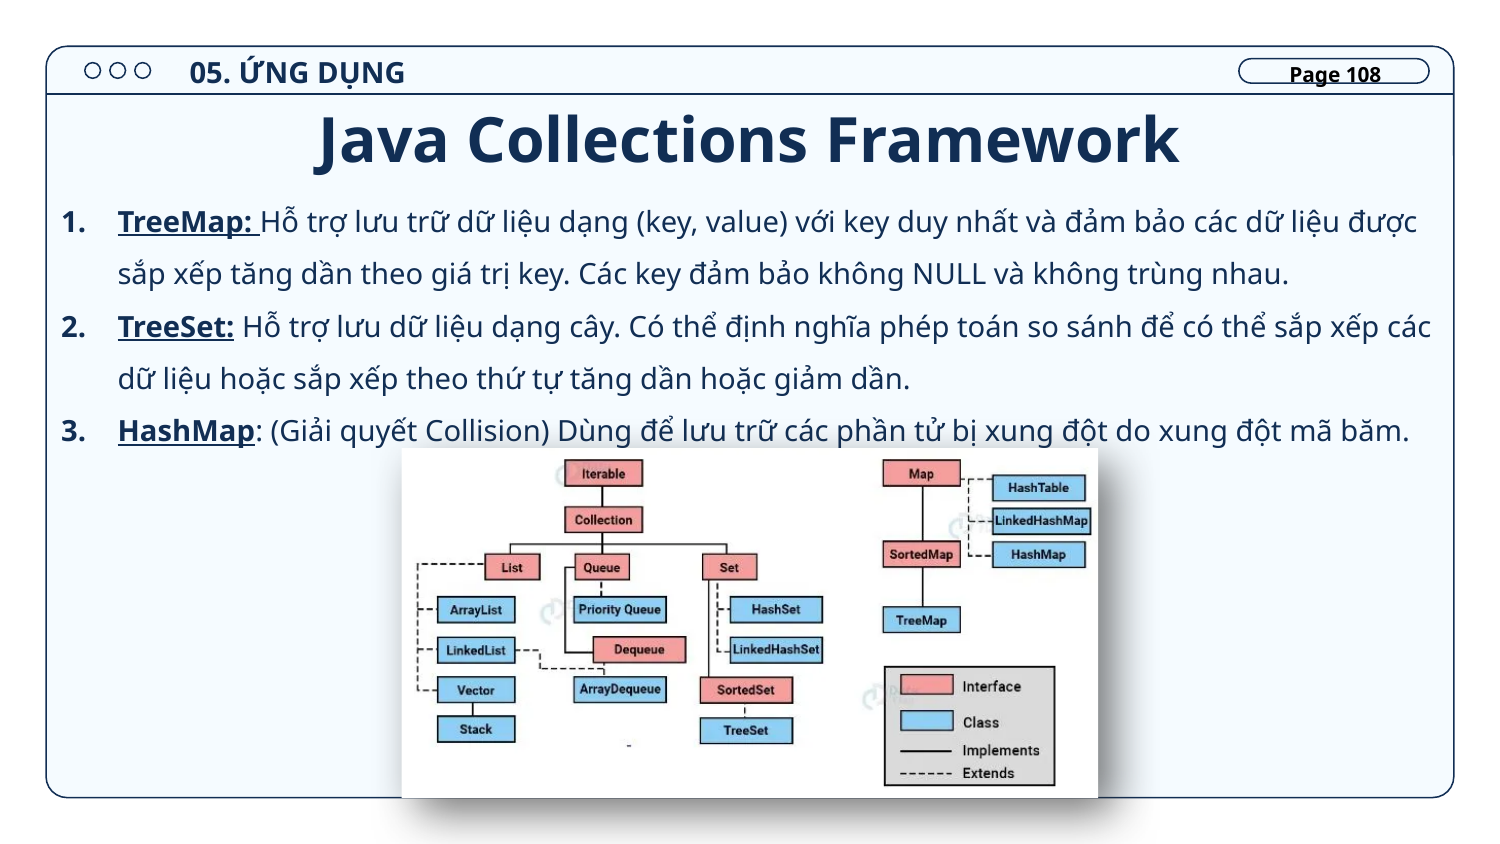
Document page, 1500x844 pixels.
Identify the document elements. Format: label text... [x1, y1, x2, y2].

subtitle TreeMap: Hỗ trợ lưu trữ dữ liệu dạng (key, value) với key duy nhất và đảm bảo các dữ liệu được sắp xếp tăng dần theo giá trị key. Các key đảm bảo không NULL và không trùng nhau. TreeSet: Hỗ trợ lưu dữ liệu dạng cây. Có thể định nghĩa phép toán so sánh để có thể sắp xếp các dữ liệu hoặc sắp xếp theo thứ tự tăng dần hoặc giảm dần. HashMap: (Giải quyết Collision) Dùng để lưu trữ các phần tử bị xung đột do xung đột mã băm. [46, 170, 1454, 449]
text_box Page 108 [1274, 53, 1398, 94]
title Java Collections Framework [118, 85, 1382, 170]
text_box 05. ỨNG DỤNG [160, 39, 436, 109]
picture [401, 448, 1099, 798]
